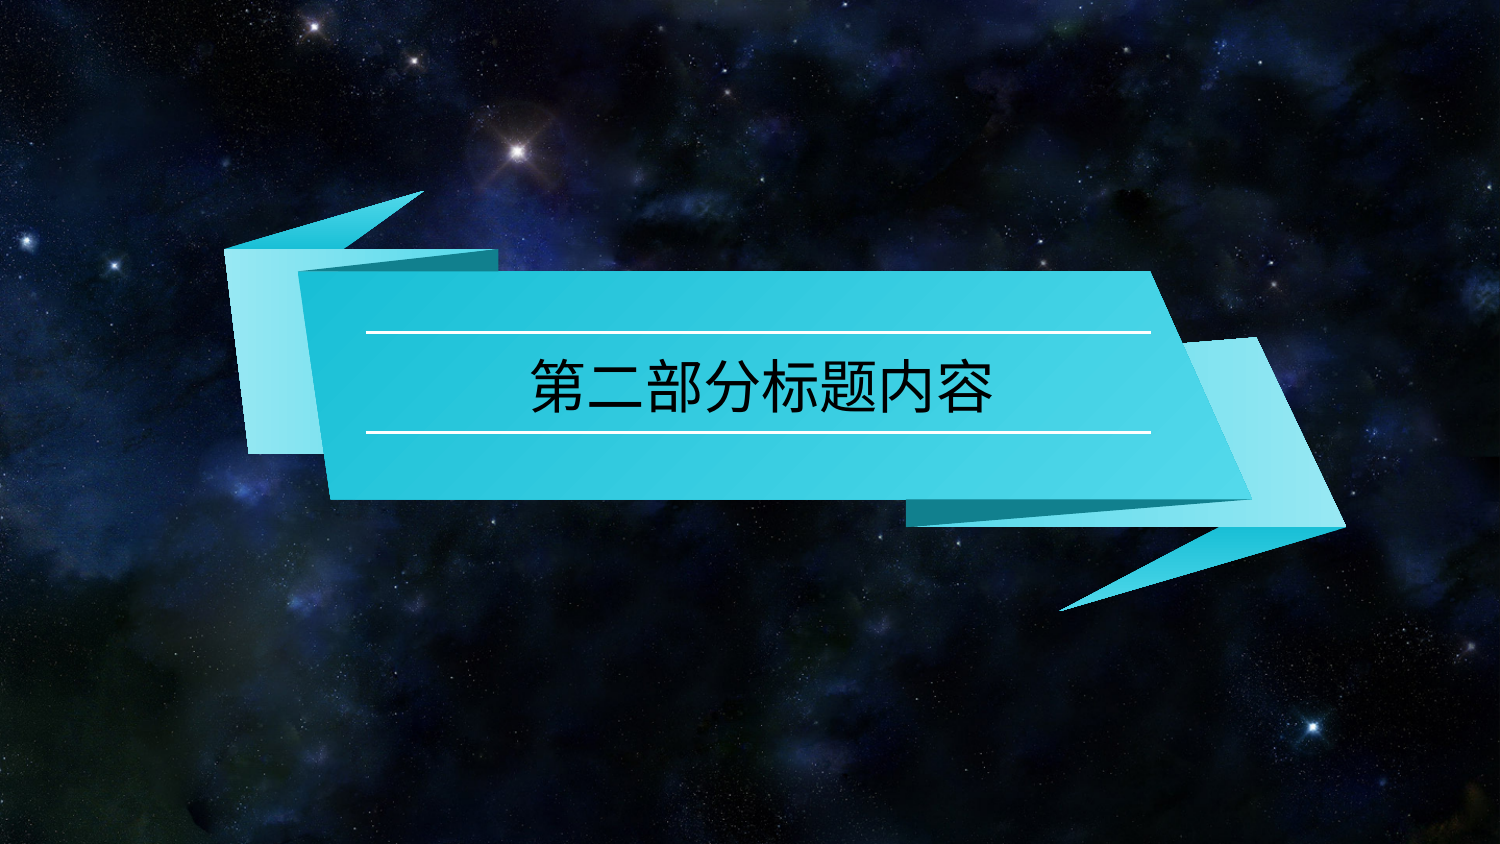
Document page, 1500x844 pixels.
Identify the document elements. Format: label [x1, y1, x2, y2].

text_box [223, 190, 1347, 612]
picture [0, 0, 1500, 844]
